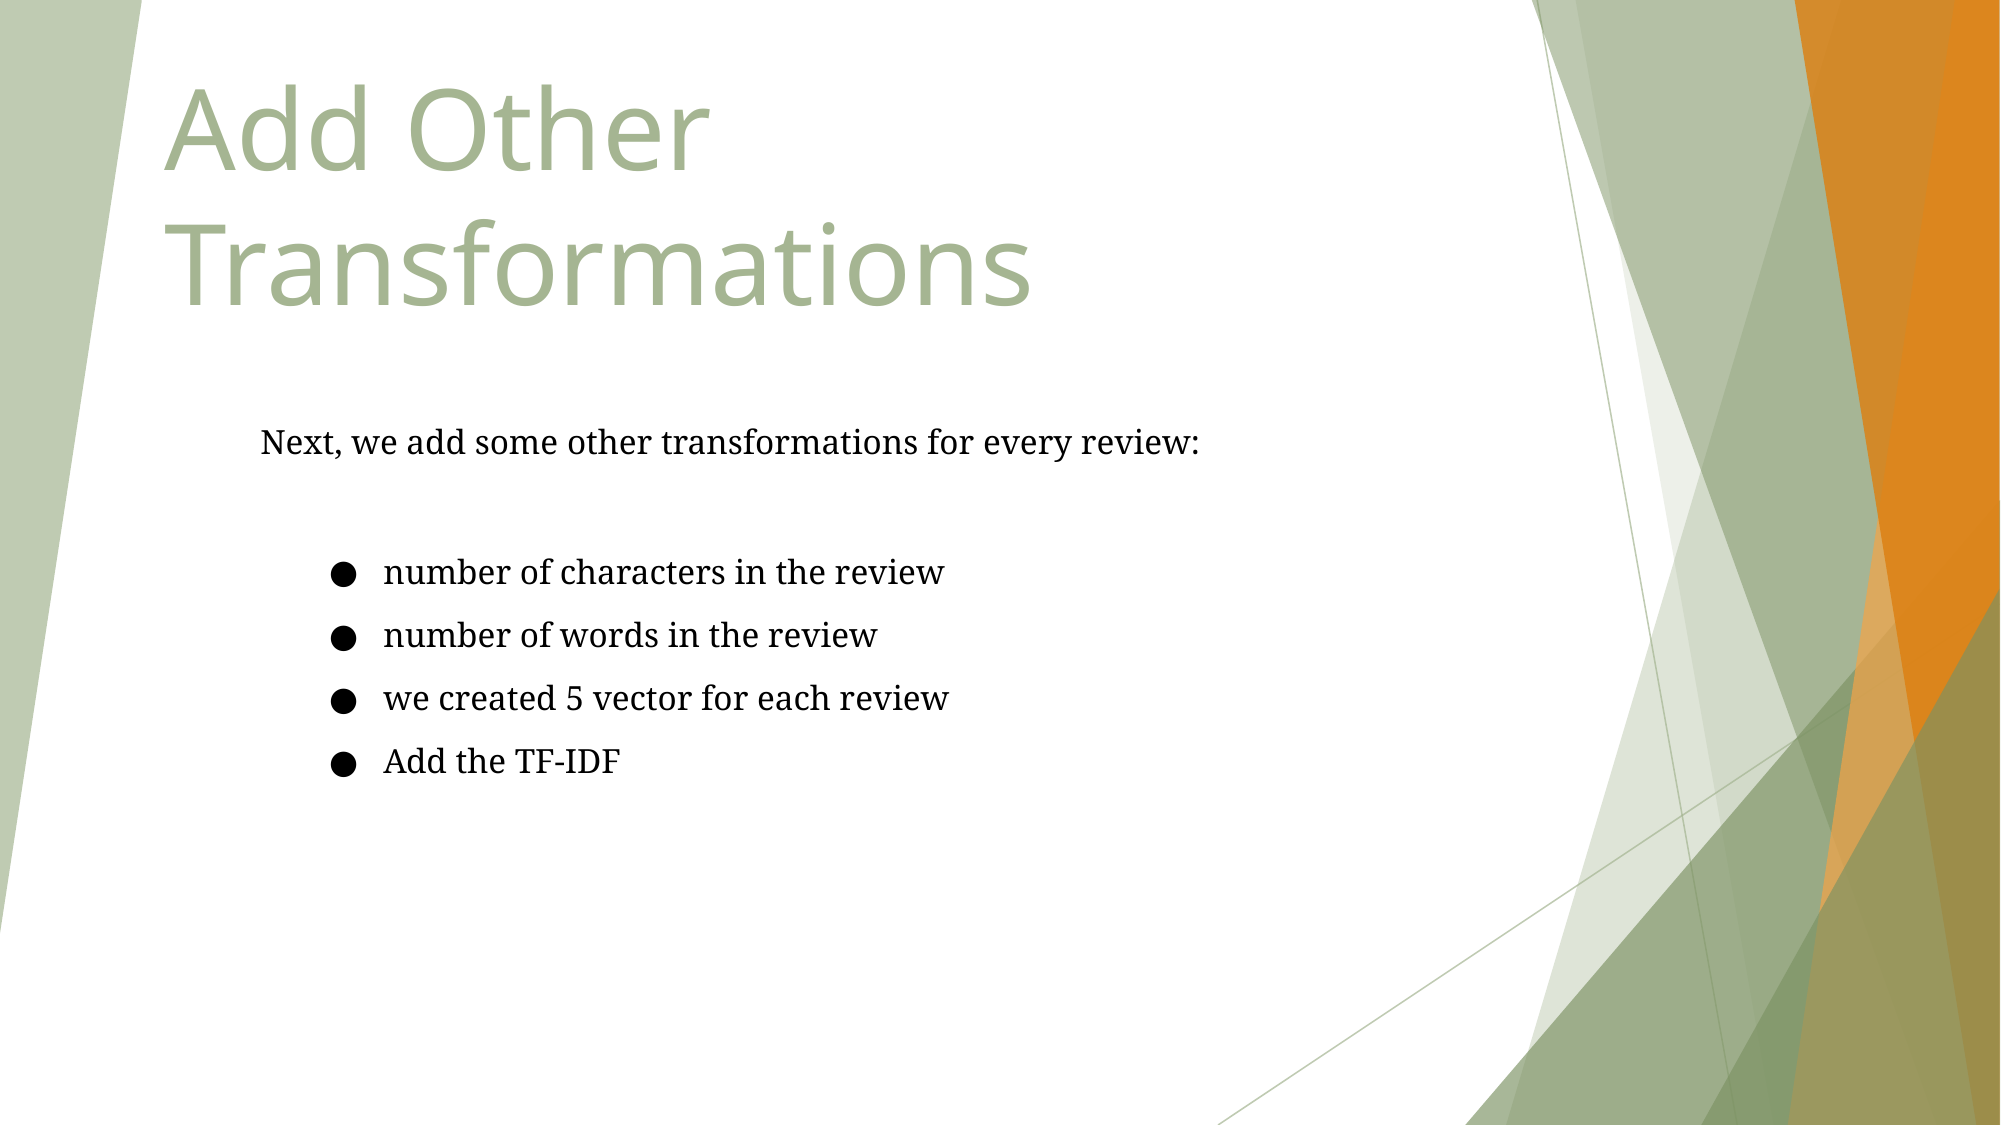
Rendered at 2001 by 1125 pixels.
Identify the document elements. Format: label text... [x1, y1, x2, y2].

text_box Next, we add some other transformations for every review: number of characters in the review number of words in the review we created 5 vector for each review Add the TF-IDF [245, 383, 1223, 927]
title Add Other Transformations [149, 134, 1620, 336]
